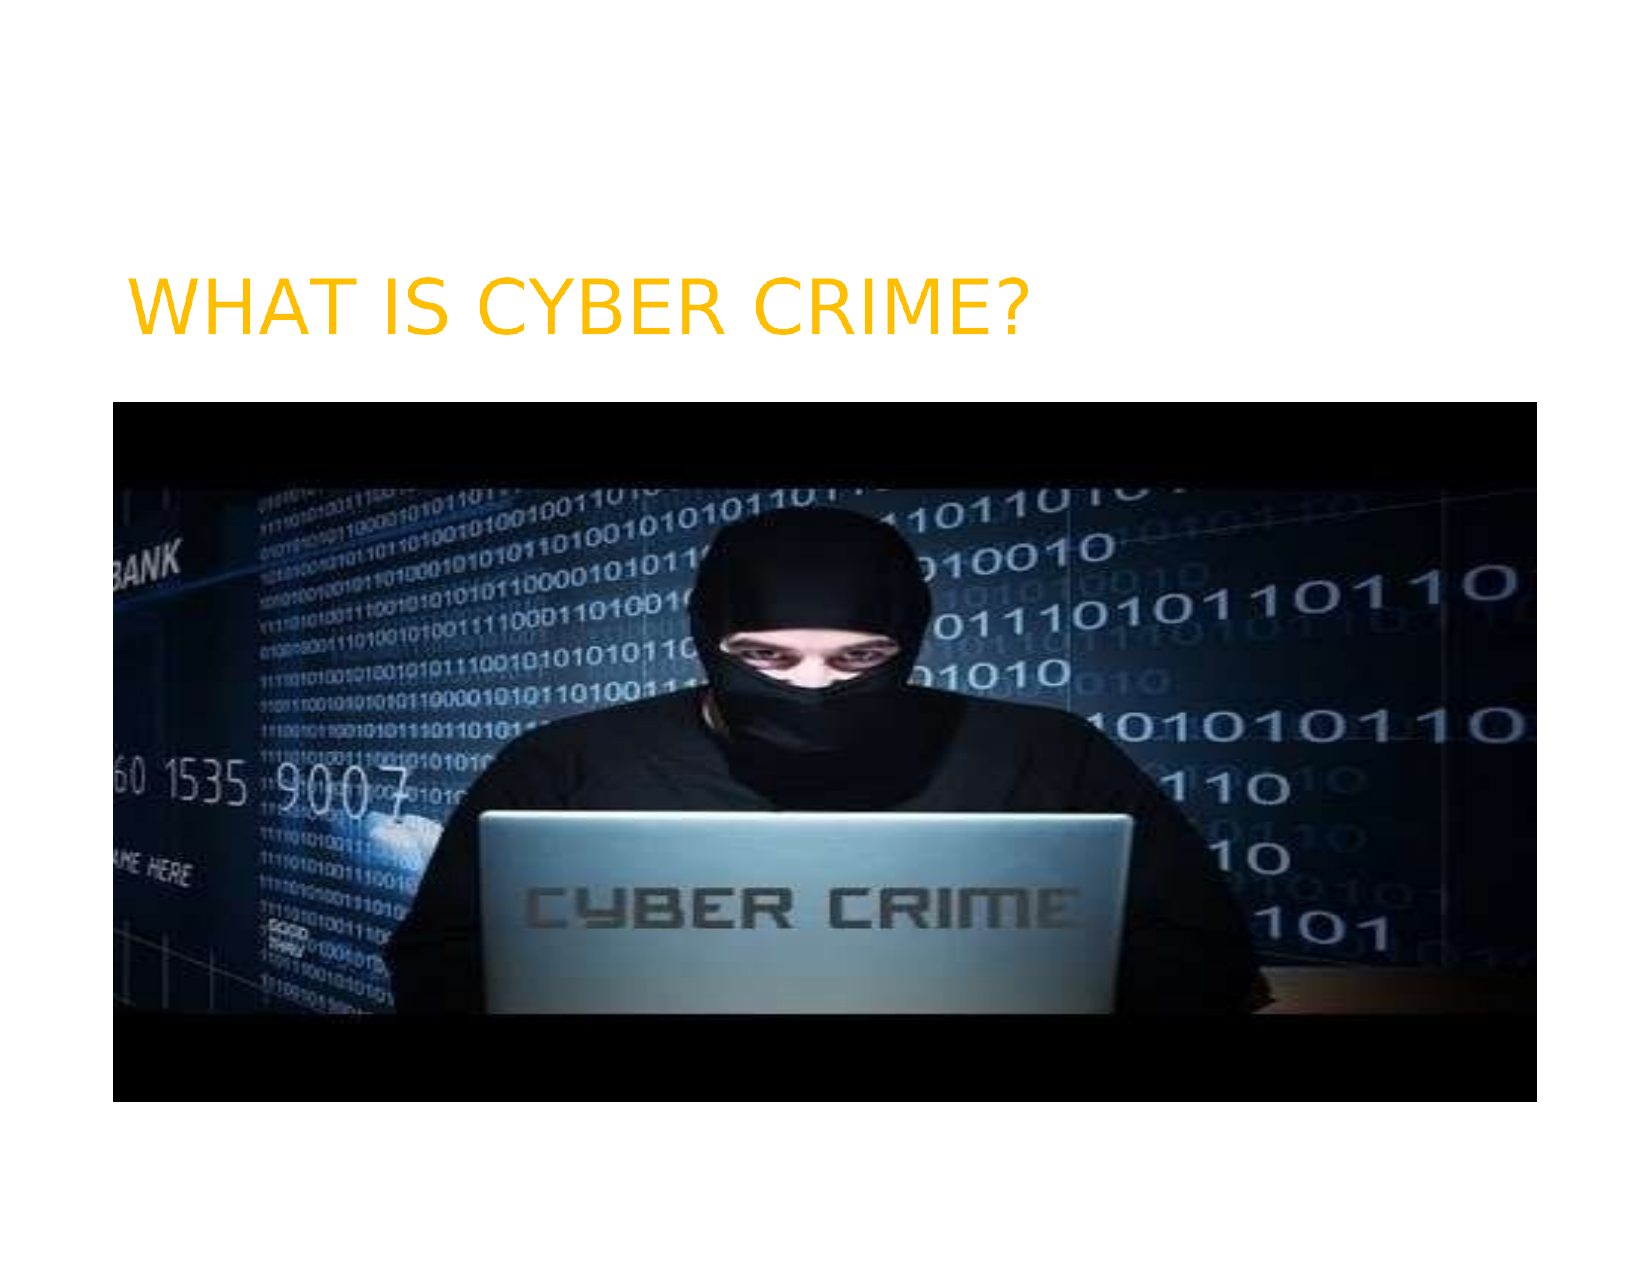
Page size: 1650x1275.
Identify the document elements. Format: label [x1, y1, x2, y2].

picture [128, 277, 1028, 336]
picture [113, 401, 1537, 1102]
